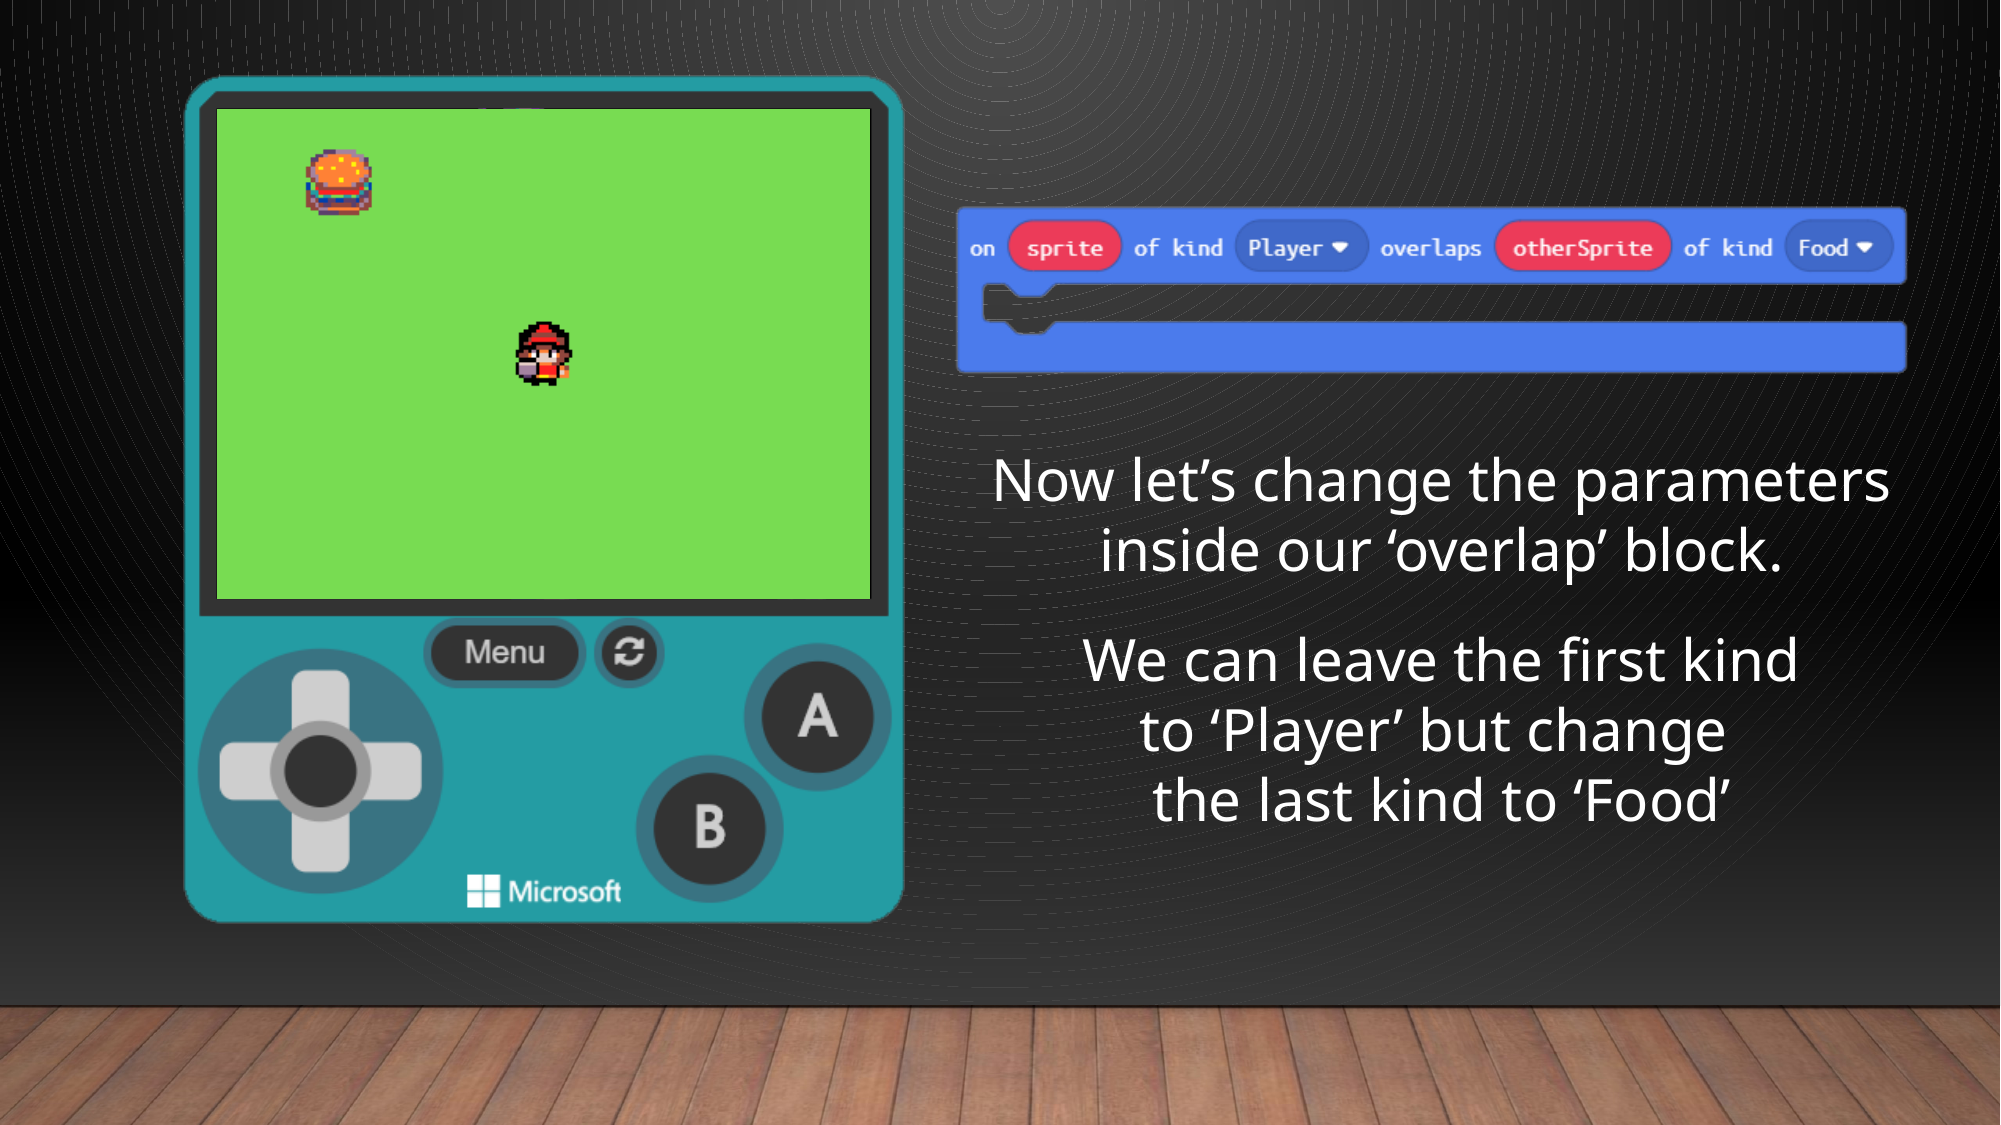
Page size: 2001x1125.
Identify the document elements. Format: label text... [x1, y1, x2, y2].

text_box Now let’s change the parameters inside our ‘overlap’ block. We can leave the first kind to ‘Player’ but change the last kind to ‘Food’ [976, 435, 1906, 841]
picture [173, 68, 915, 937]
picture [950, 197, 1920, 388]
picture [0, 1005, 2000, 1125]
text_box [915, 327, 988, 734]
text_box [80, 327, 173, 734]
